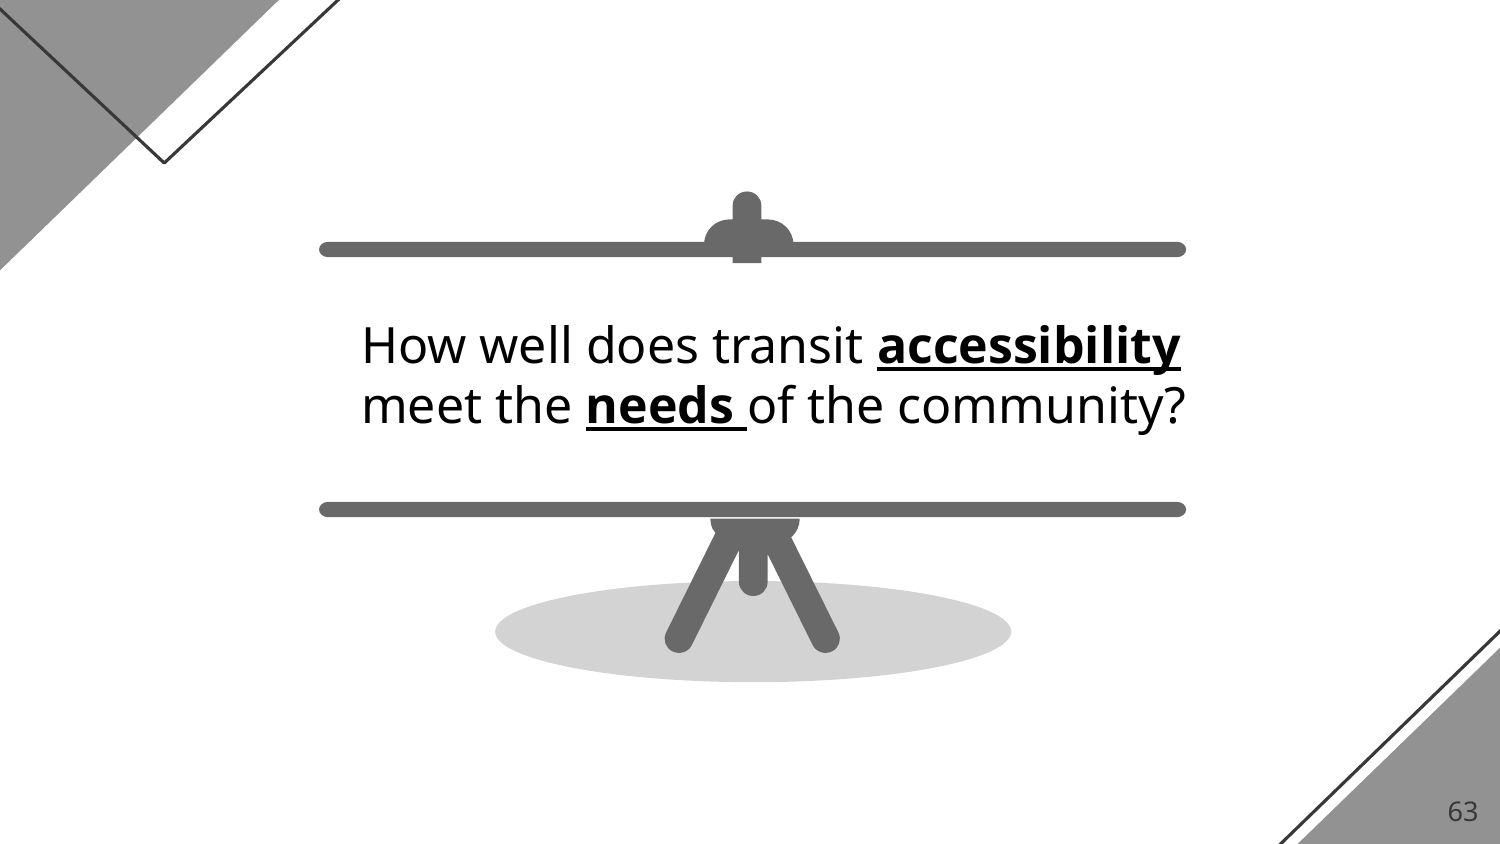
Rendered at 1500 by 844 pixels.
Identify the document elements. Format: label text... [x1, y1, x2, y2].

text_box [762, 241, 1187, 258]
text_box [319, 241, 732, 258]
slide_number ‹#› [1403, 779, 1494, 844]
text_box [664, 518, 840, 653]
text_box How well does transit accessibility meet the needs of the community? [346, 298, 1255, 449]
text_box [495, 581, 1012, 683]
text_box [319, 501, 1187, 518]
text_box [704, 191, 794, 264]
